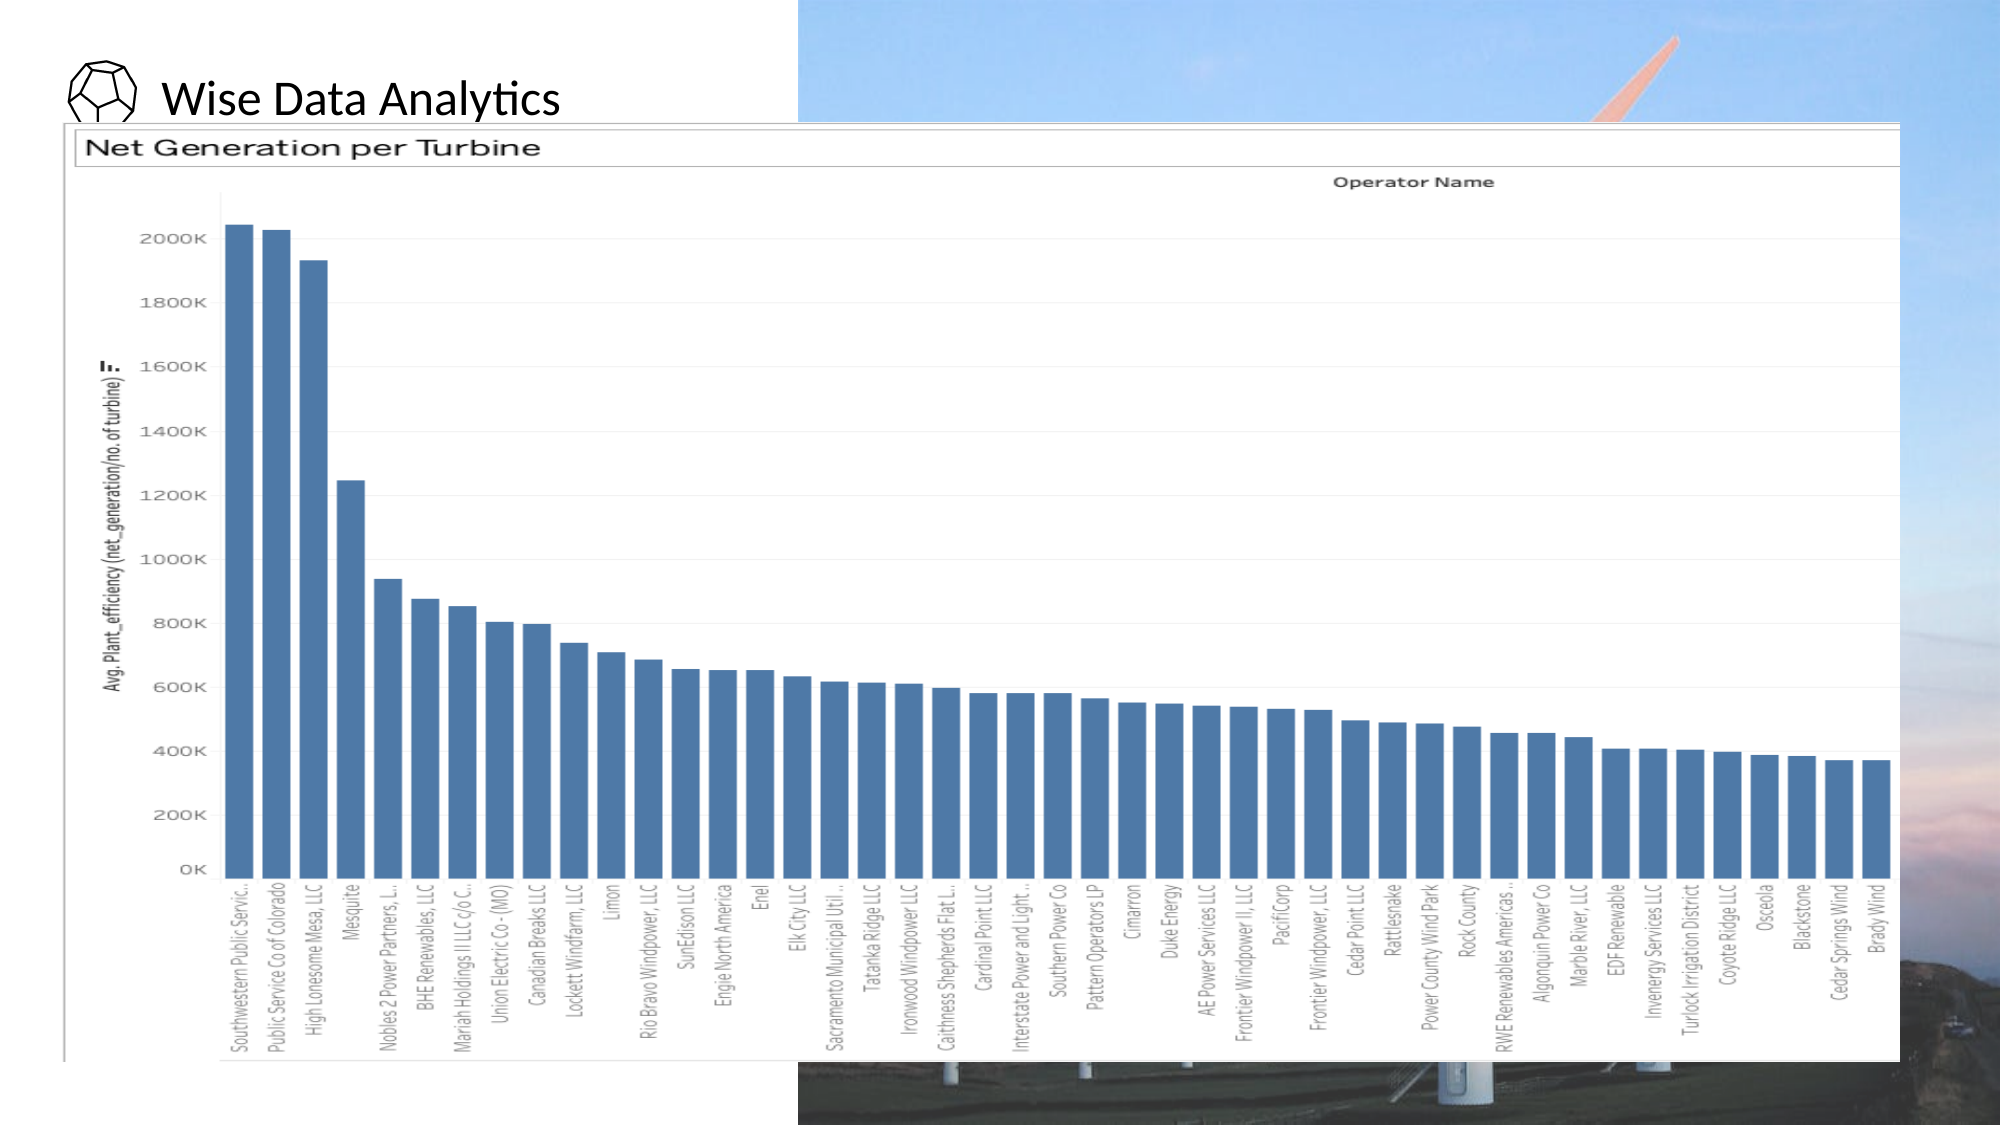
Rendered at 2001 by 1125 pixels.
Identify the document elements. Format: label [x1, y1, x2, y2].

picture [62, 58, 1900, 1062]
